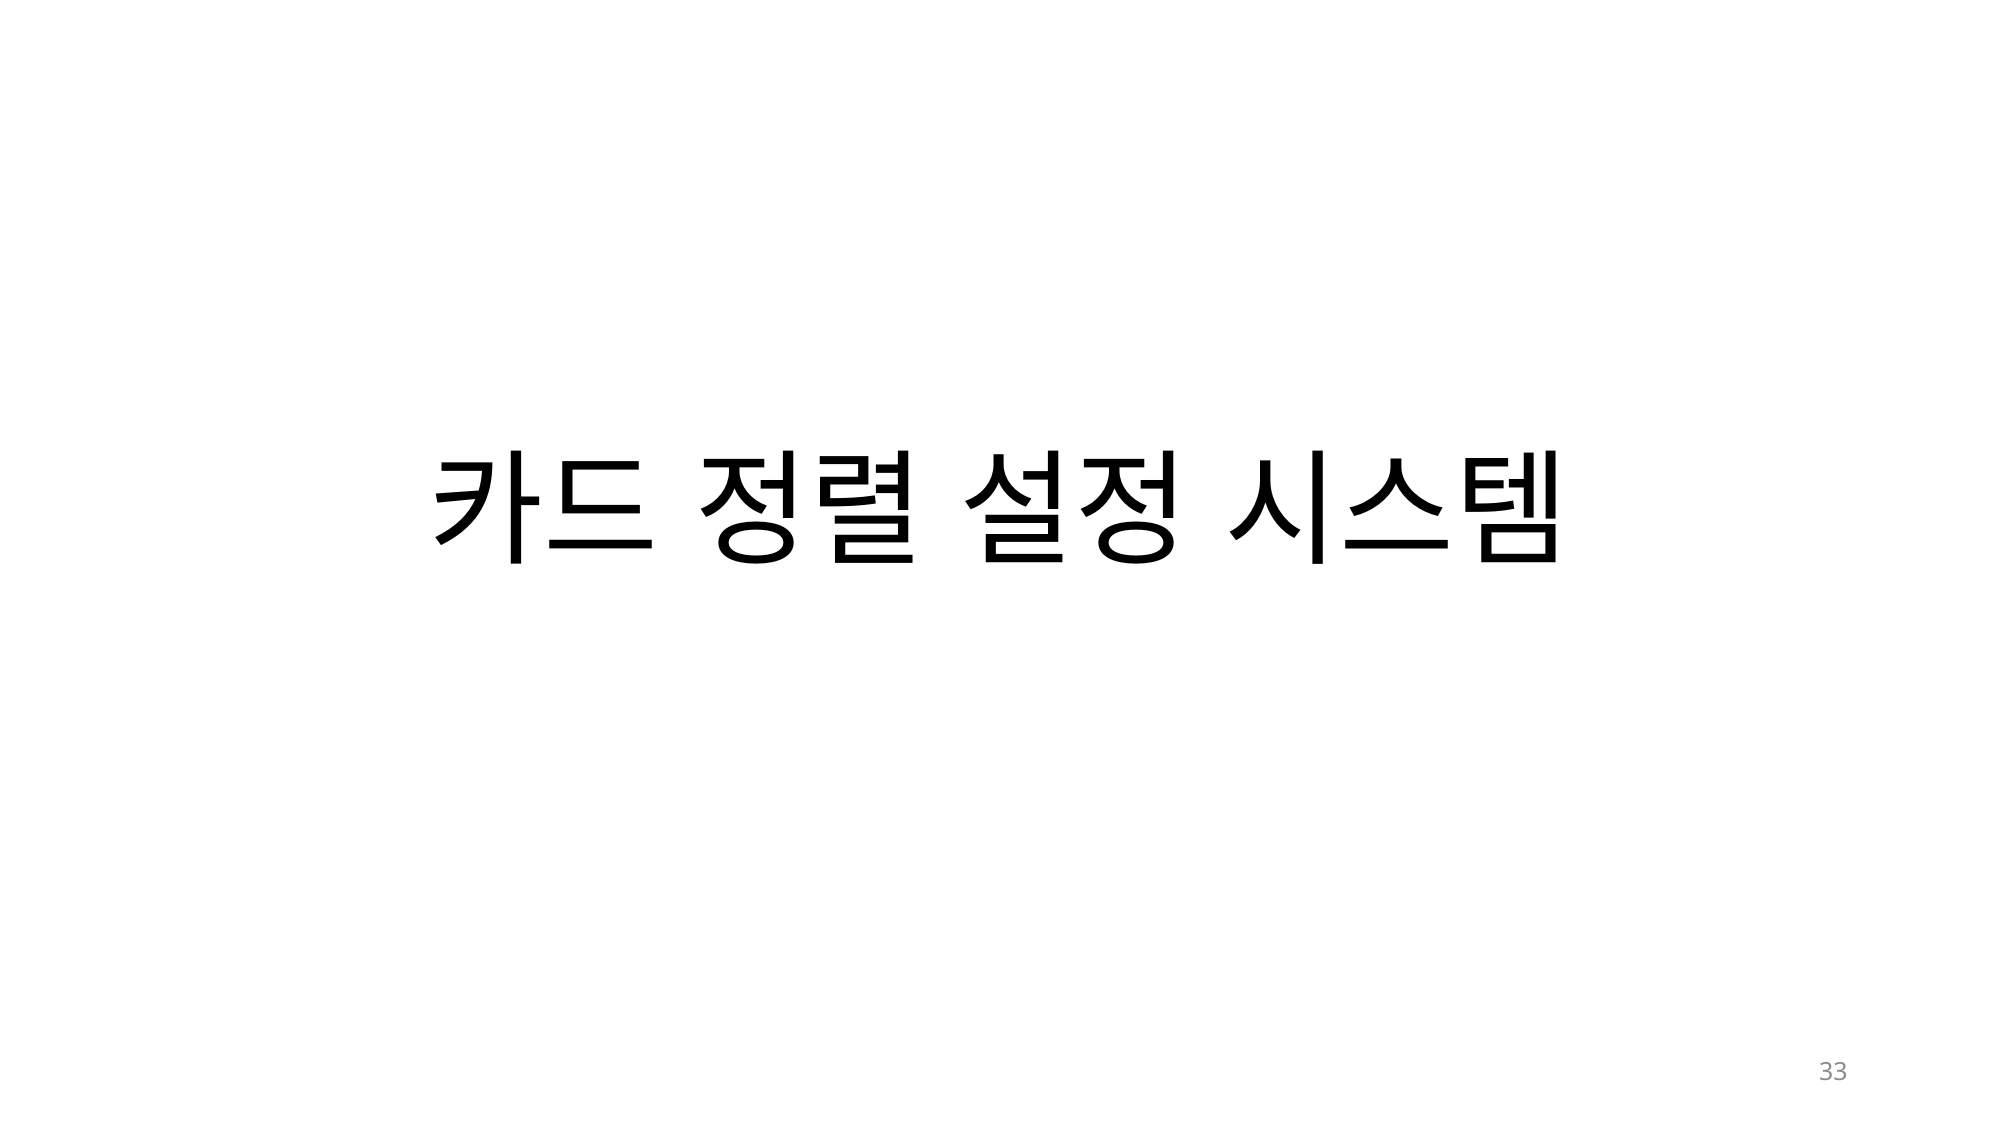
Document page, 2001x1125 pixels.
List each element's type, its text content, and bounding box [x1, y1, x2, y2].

title 카드 정렬 설정 시스템 [136, 280, 1862, 749]
slide_number 33 [1412, 1042, 1863, 1103]
